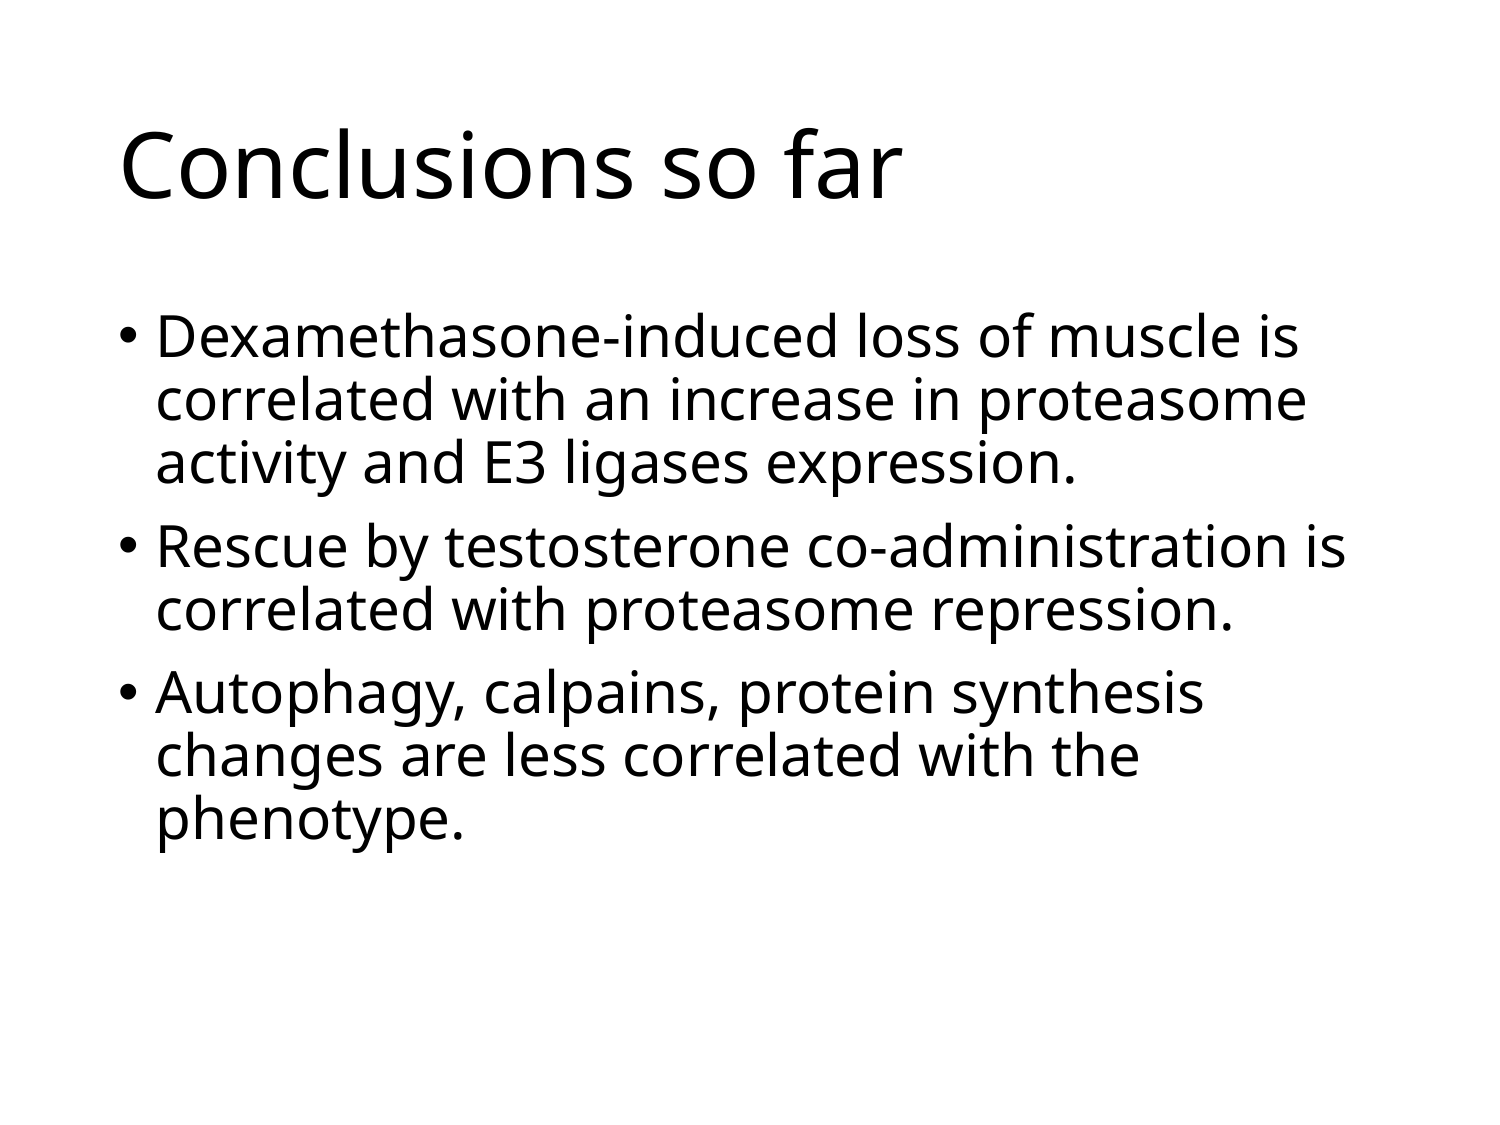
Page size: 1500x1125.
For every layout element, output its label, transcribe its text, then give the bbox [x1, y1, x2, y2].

list Dexamethasone-induced loss of muscle is correlated with an increase in proteasome activity and E3 ligases expression. Rescue by testosterone co-administration is correlated with proteasome repression. Autophagy, calpains, protein synthesis changes are less correlated with the phenotype. [103, 299, 1397, 1014]
title Conclusions so far [103, 59, 1397, 278]
